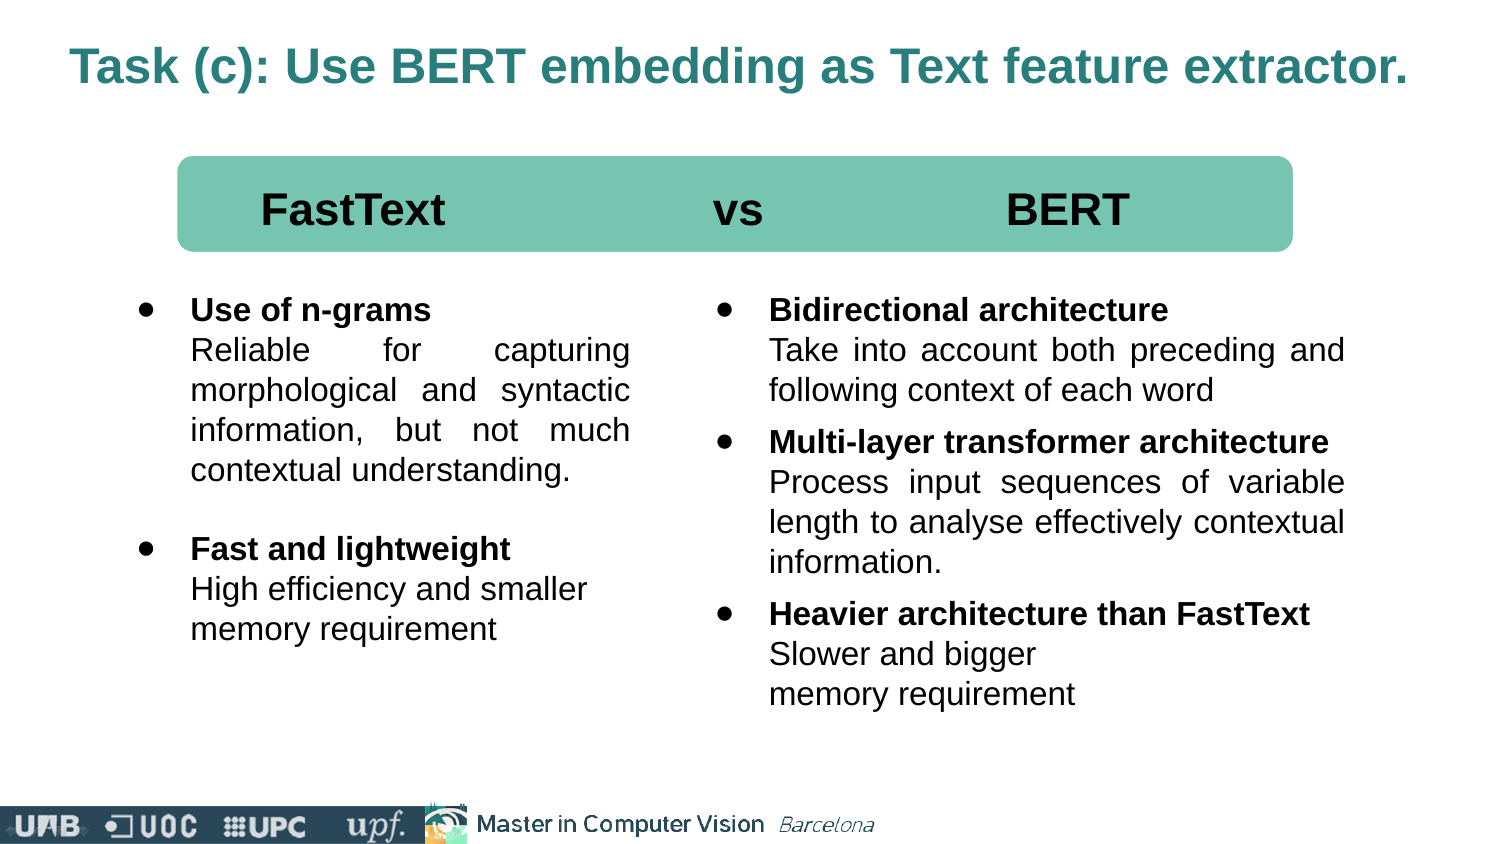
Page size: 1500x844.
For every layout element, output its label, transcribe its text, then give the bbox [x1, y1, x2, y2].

title Task (c): Use BERT embedding as Text feature extractor. [54, 24, 1446, 104]
text_box Use of n-grams Reliable for capturing morphological and syntactic information, but not much contextual understanding. Fast and lightweight High efficiency and smaller memory requirement [100, 273, 647, 622]
picture [0, 799, 882, 844]
text_box Bidirectional architecture Take into account both preceding and following context of each word Multi-layer transformer architecture Process input sequences of variable length to analyse effectively contextual information. Heavier architecture than FastText Slower and bigger memory requirement [678, 273, 1362, 747]
text_box FastText vs BERT [92, 164, 1210, 244]
text_box [178, 155, 1294, 253]
